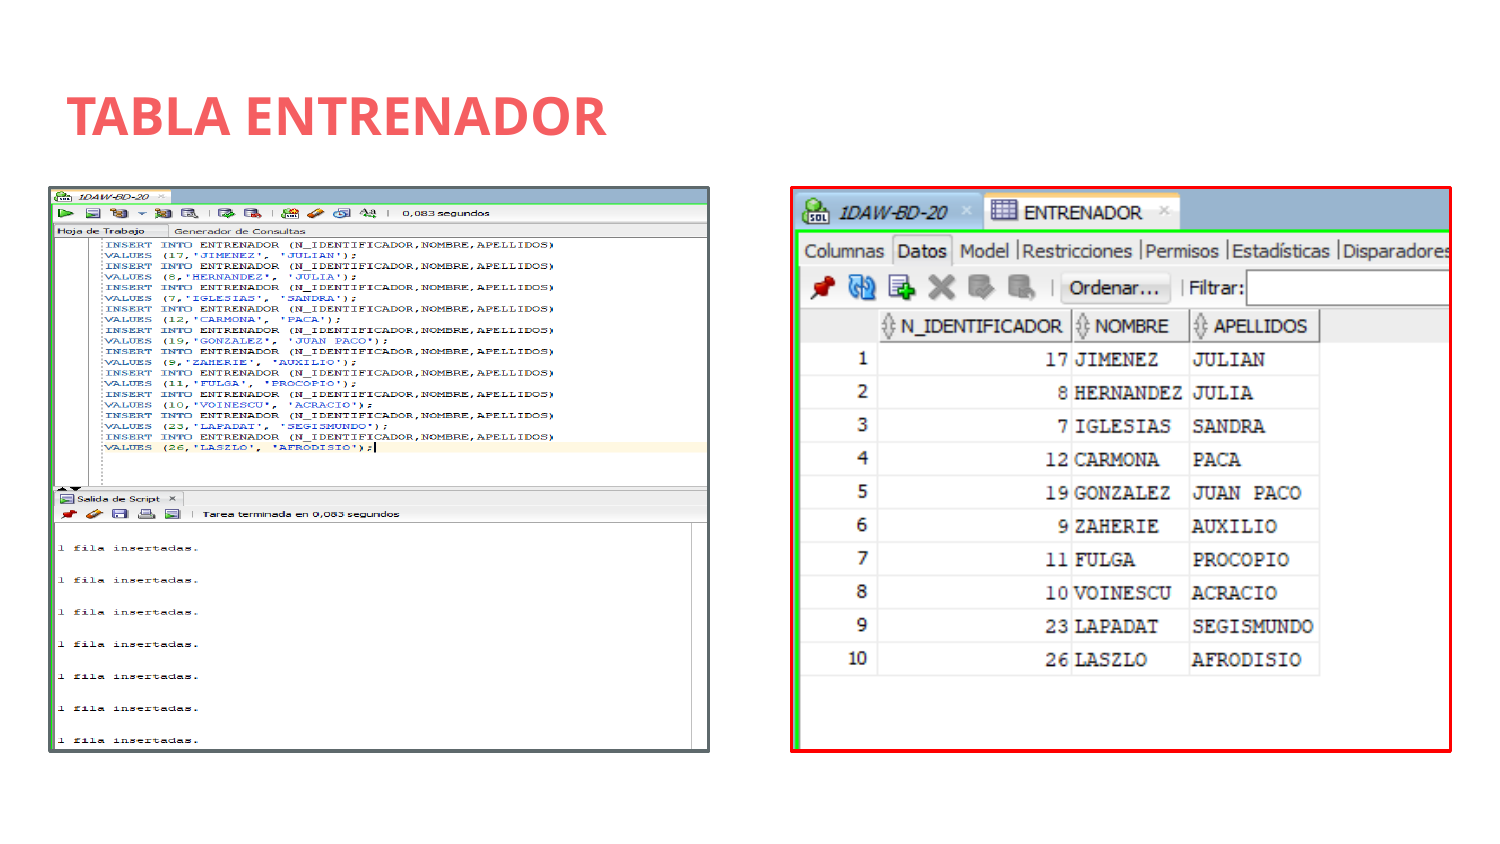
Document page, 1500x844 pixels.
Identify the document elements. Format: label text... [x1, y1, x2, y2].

picture [50, 188, 708, 750]
title TABLA ENTRENADOR [51, 64, 1449, 167]
picture [792, 188, 1450, 750]
